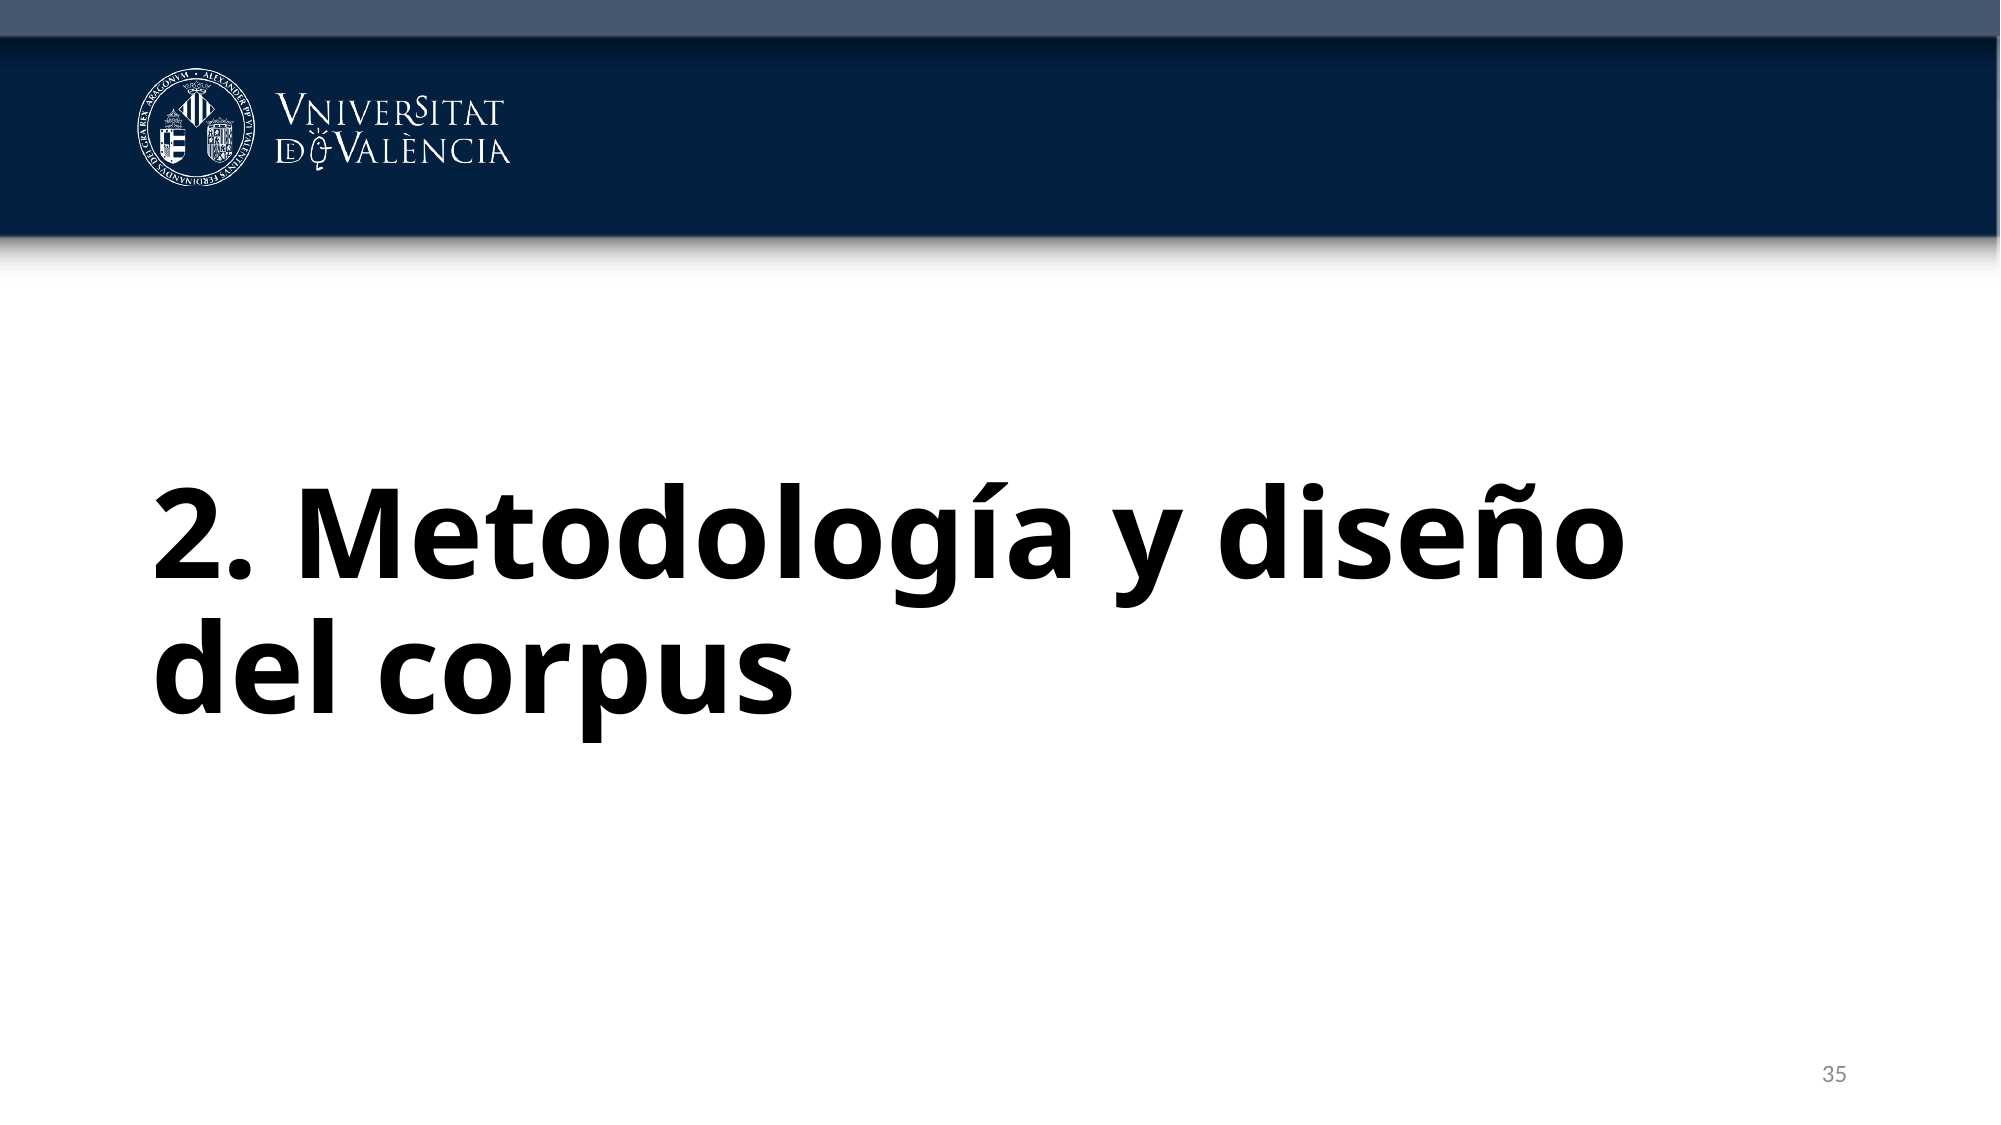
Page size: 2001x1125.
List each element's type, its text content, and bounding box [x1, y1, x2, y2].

slide_number 35 [1412, 1042, 1863, 1103]
picture [0, 0, 2000, 300]
title 2. Metodología y diseño del corpus [136, 280, 1862, 749]
